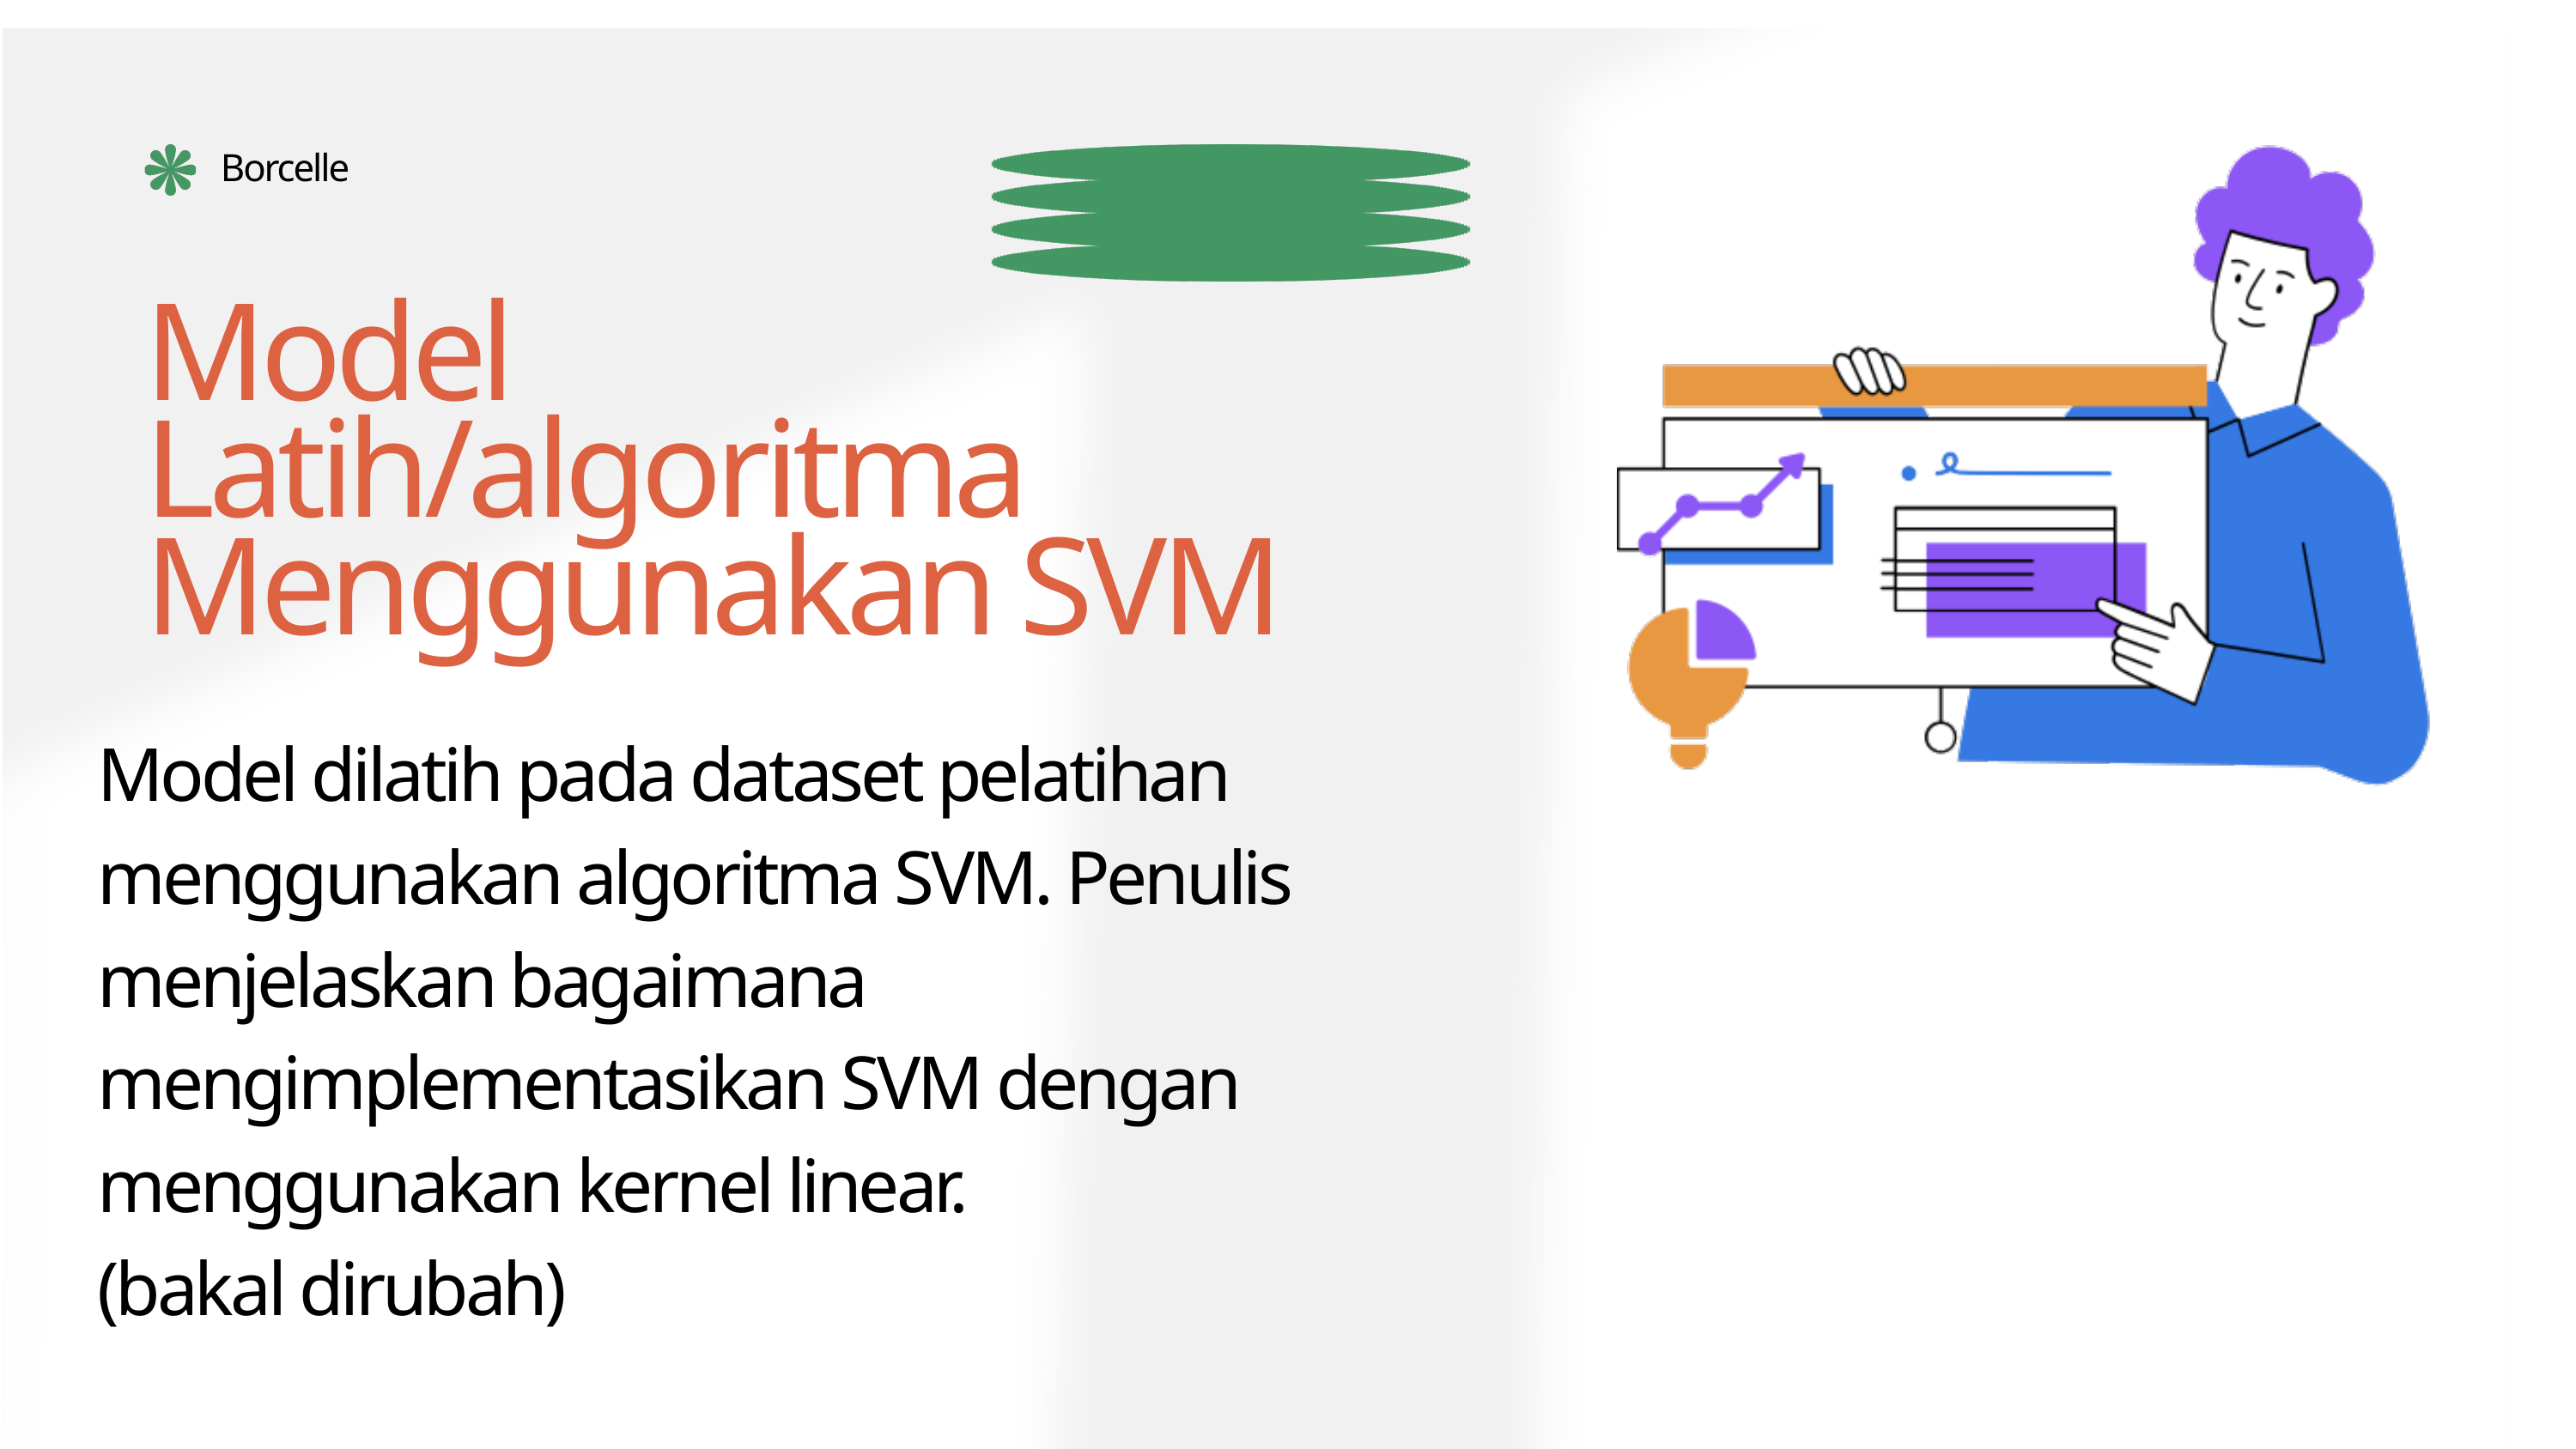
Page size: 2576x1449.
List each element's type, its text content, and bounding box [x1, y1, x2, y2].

text_box Model dilatih pada dataset pelatihan menggunakan algoritma SVM. Penulis menjelaskan bagaimana mengimplementasikan SVM dengan menggunakan kernel linear. (bakal dirubah) [97, 713, 1571, 1331]
text_box [3, 28, 2528, 1449]
text_box [991, 144, 1471, 282]
text_box [144, 144, 197, 197]
text_box [1617, 144, 2432, 786]
text_box Borcelle [220, 155, 507, 189]
text_box Model Latih/algoritma Menggunakan SVM [144, 309, 1377, 662]
